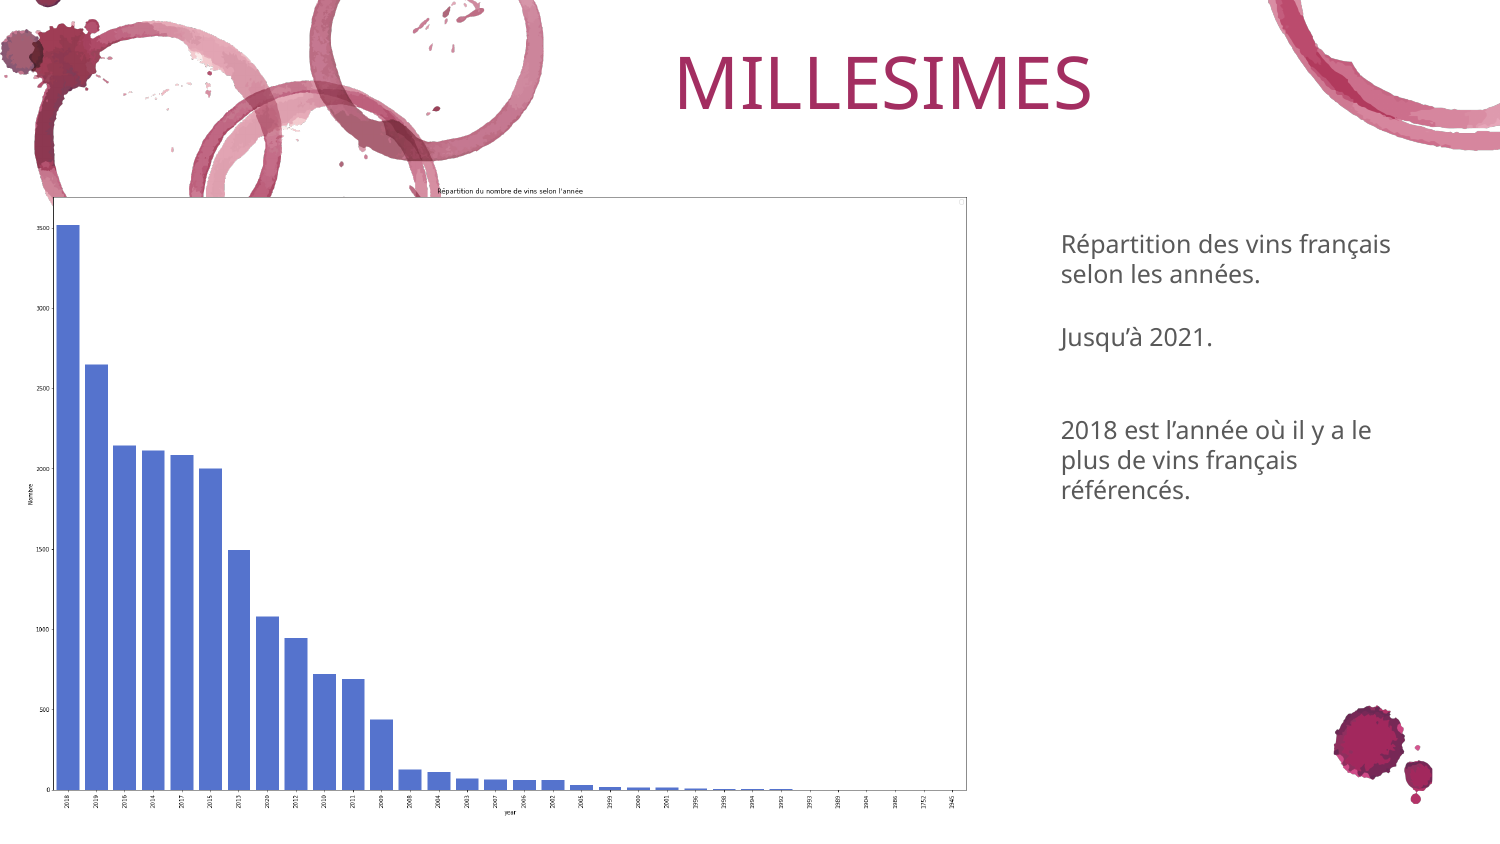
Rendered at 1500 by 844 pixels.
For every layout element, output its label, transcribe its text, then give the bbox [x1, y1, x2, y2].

subtitle Répartition des vins français selon les années. Jusqu’à 2021. 2018 est l’année où il y a le plus de vins français référencés. [1045, 213, 1433, 681]
picture [1264, 0, 1500, 151]
picture [0, 0, 970, 819]
title MILLESIMES [567, 21, 1201, 160]
picture [1334, 706, 1433, 804]
